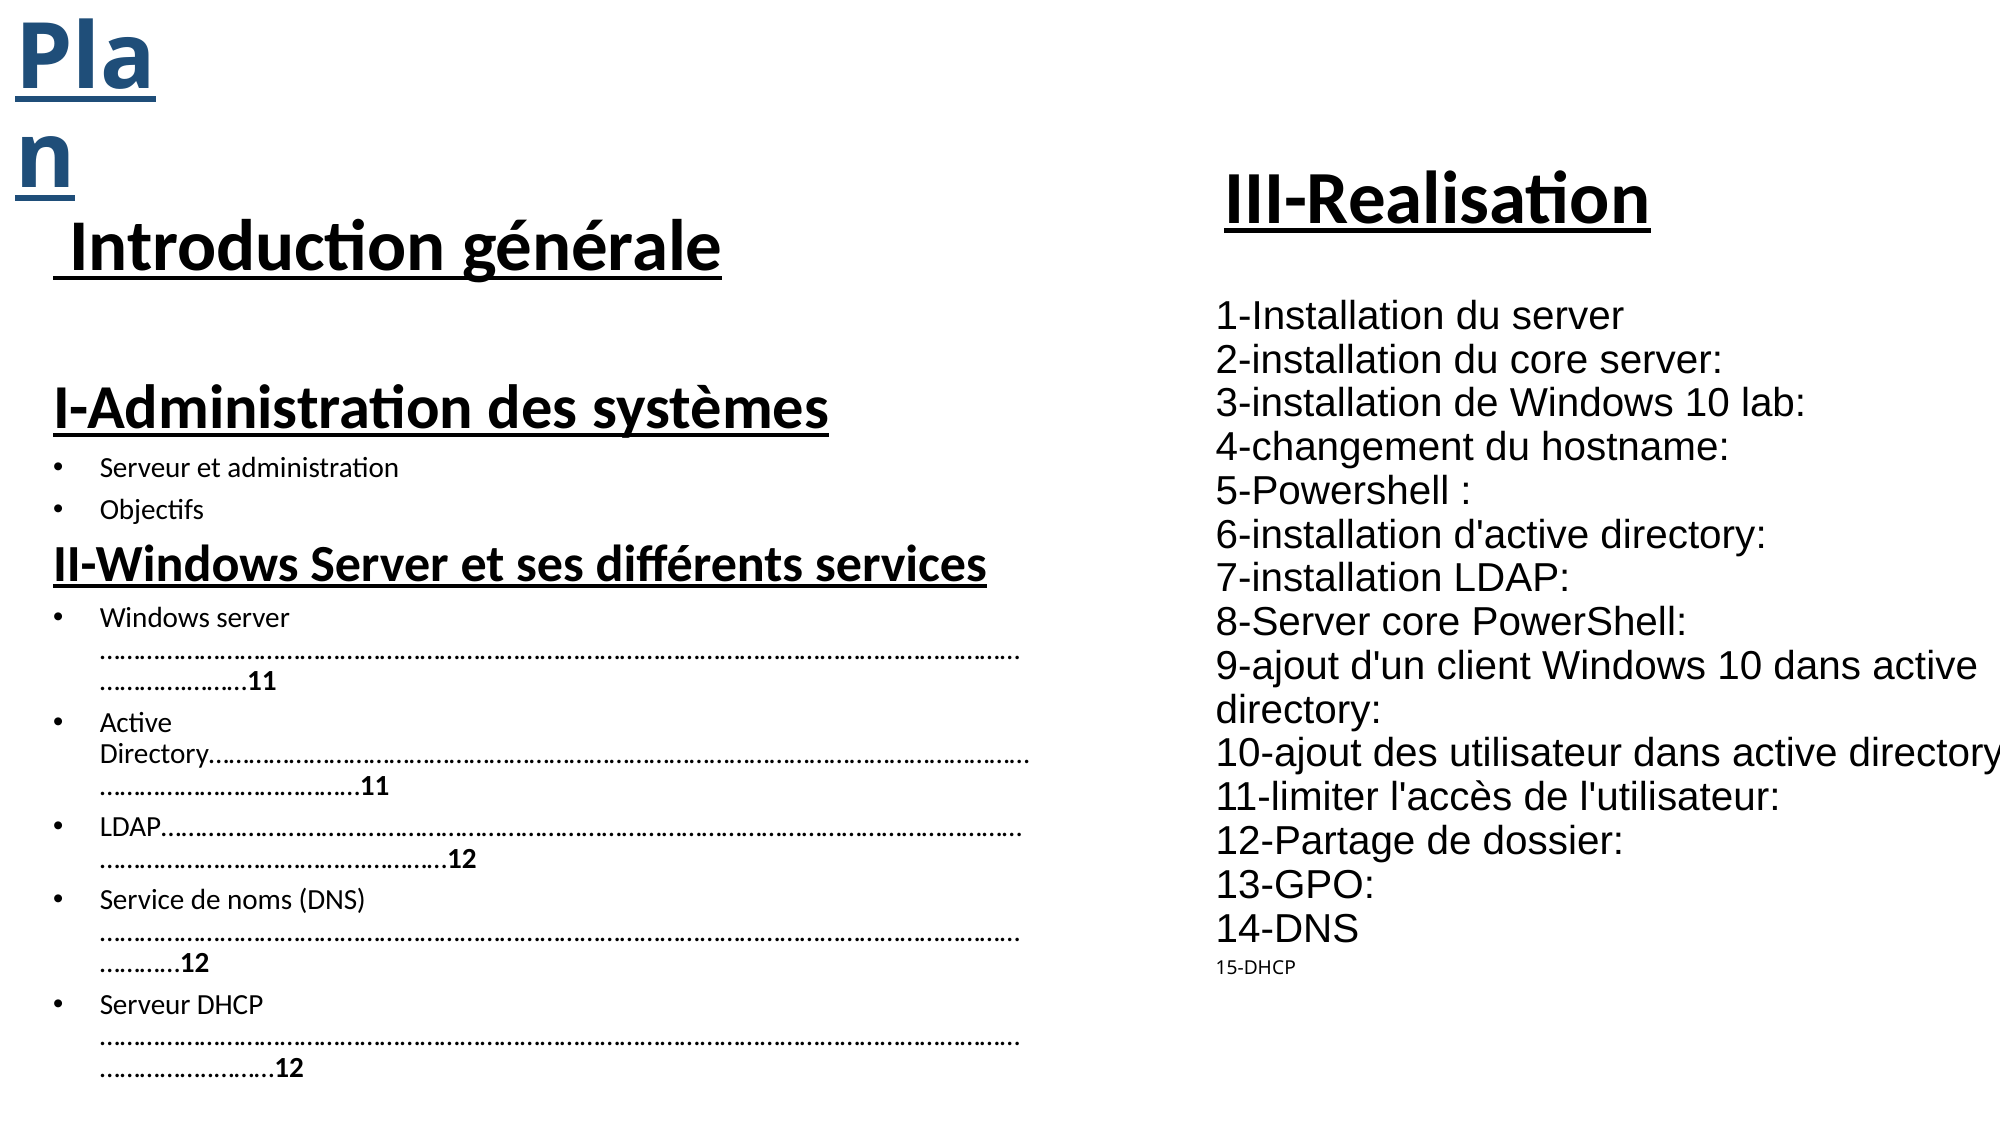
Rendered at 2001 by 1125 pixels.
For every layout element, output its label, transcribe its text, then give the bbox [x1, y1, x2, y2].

list III-Realisation [1209, 188, 1780, 286]
title Plan [0, 0, 221, 218]
list Introduction générale I-Administration des systèmes Serveur et administration Objectifs II-Windows Server et ses différents services Windows server …………………………………………………………………………………………………………………………………….………11 Active Directory………………………………………………………………………………………………………………………………………………11 LDAP…………………………………………………………………………………………………………………………………………………….…………12 Service de noms (DNS)……………………………………………………………………………………………………………………………………12 Serveur DHCP ………………………………………………………………………………………………………………………………………..………12 [38, 200, 1046, 1120]
list 1-Installation du server 2-installation du core server: 3-installation de Windows 10 lab: 4-changement du hostname: 5-Powershell : 6-installation d'active directory: 7-installation LDAP: 8-Server core PowerShell: 9-ajout d'un client Windows 10 dans active directory: 10-ajout des utilisateur dans active directory: 11-limiter l'accès de l'utilisateur: 12-Partage de dossier: 13-GPO: 14-DNS 15-DHCP [1200, 286, 2000, 1045]
